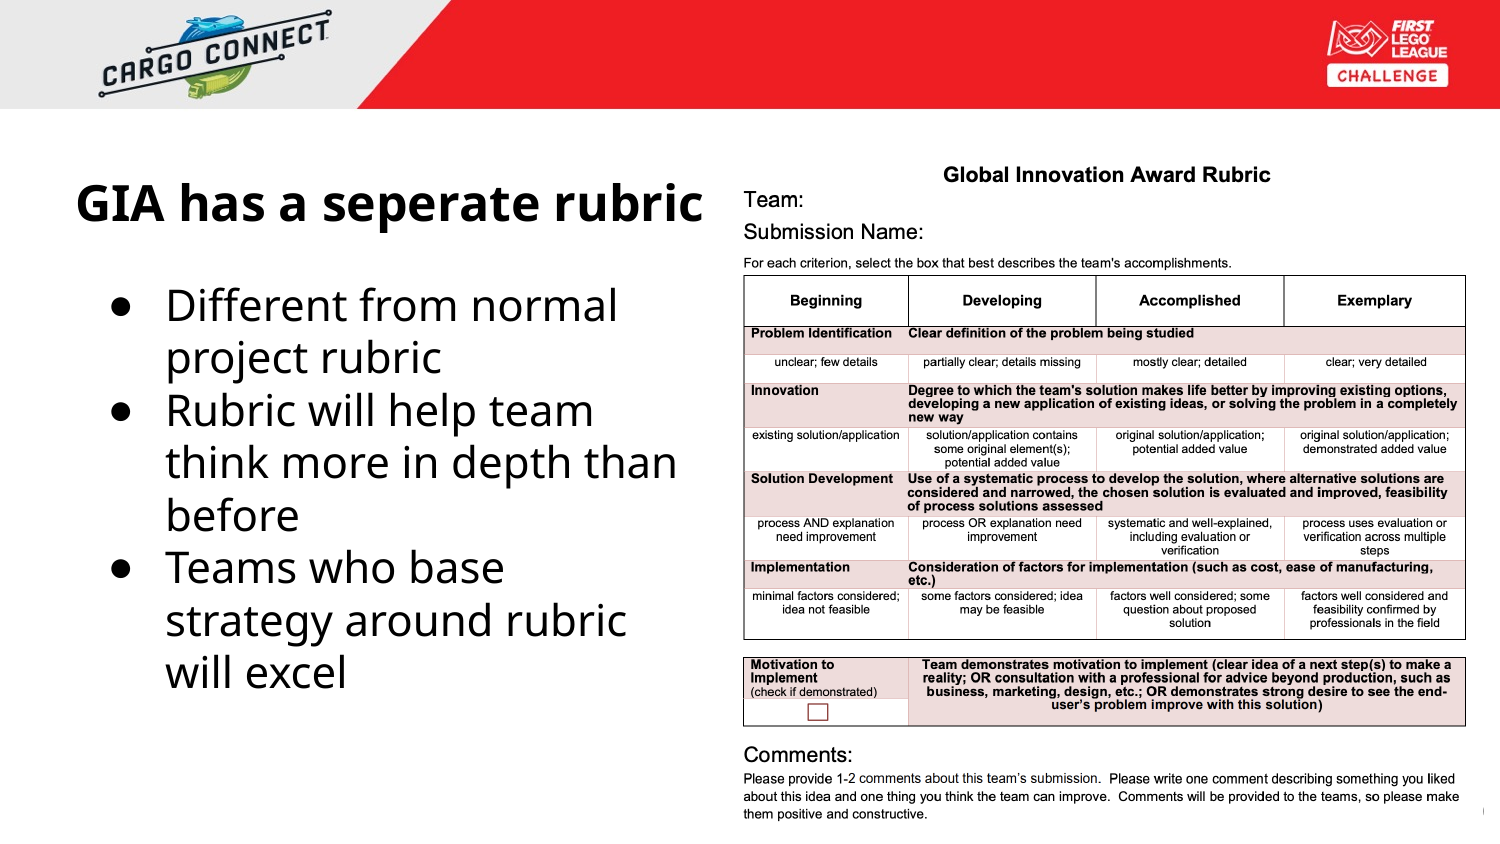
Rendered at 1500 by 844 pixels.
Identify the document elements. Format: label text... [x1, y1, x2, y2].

list Different from normal project rubric Rubric will help team think more in depth than before Teams who base strategy around rubric will excel [75, 270, 700, 759]
picture [0, 0, 1500, 844]
title GIA has a seperate rubric [75, 155, 714, 247]
slide_number 50 [1409, 779, 1500, 844]
